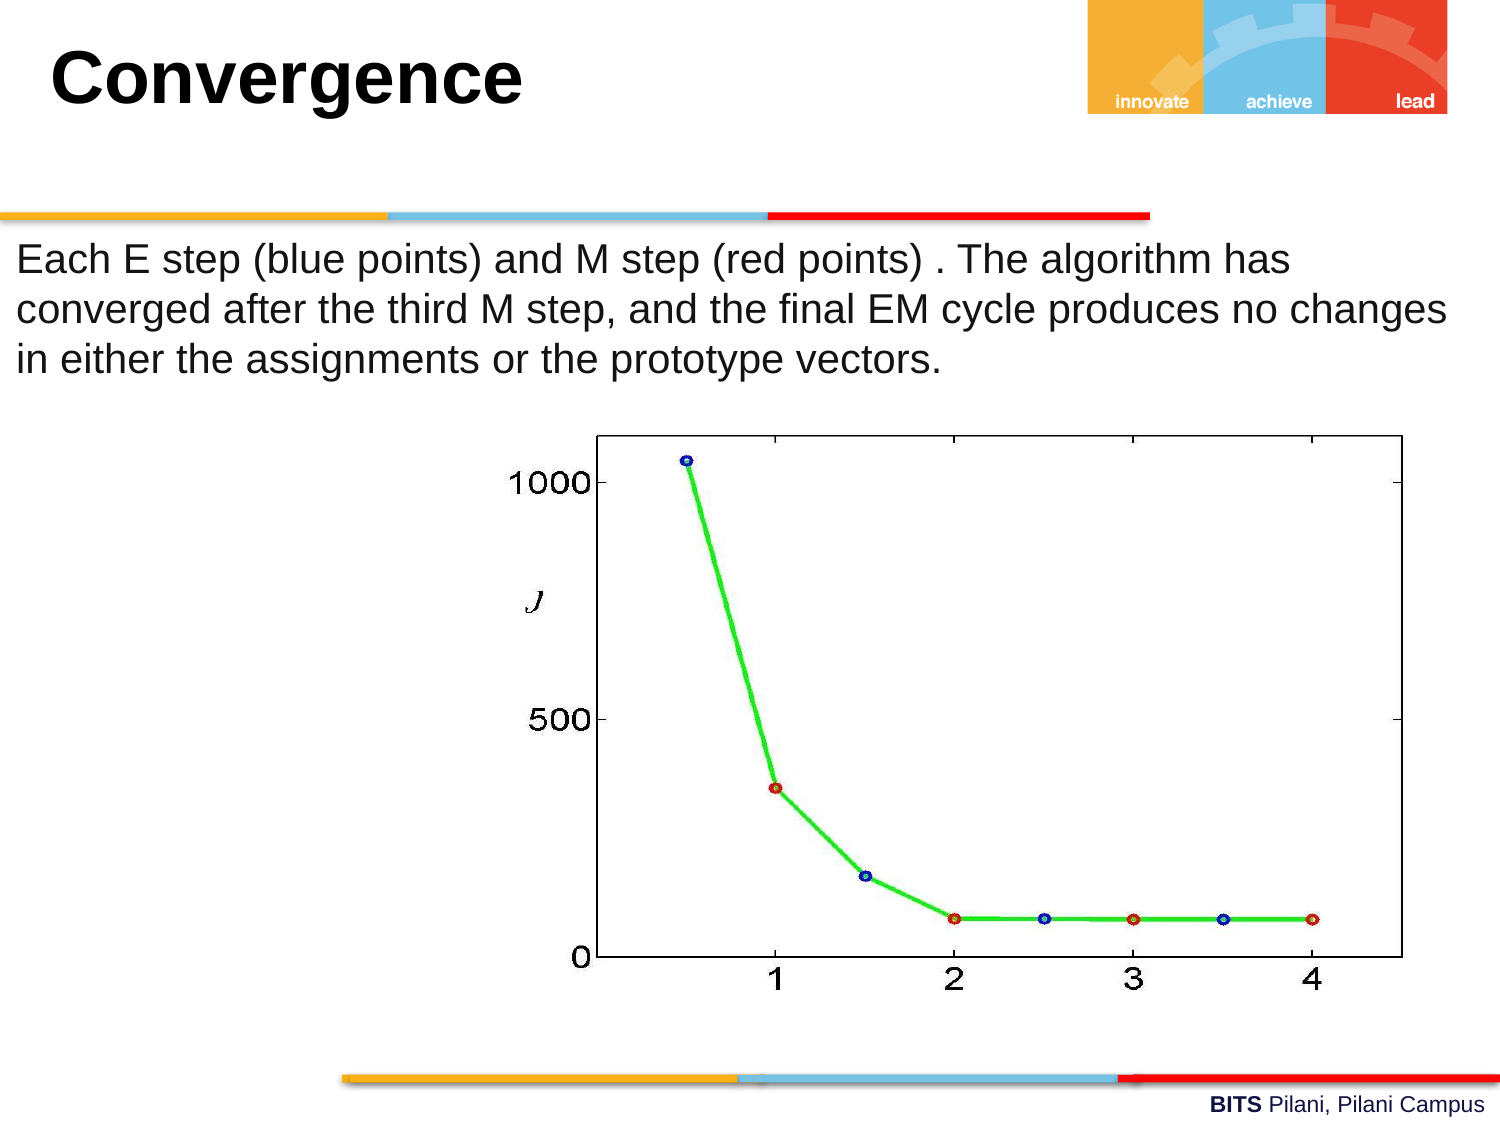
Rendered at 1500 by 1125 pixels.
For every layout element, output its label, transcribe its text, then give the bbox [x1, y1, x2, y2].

text_box [462, 390, 1500, 1027]
list Convergence [50, 24, 1088, 213]
picture [1087, 0, 1448, 114]
text_box Each E step (blue points) and M step (red points) . The algorithm has converged after the third M step, and the final EM cycle produces no changes in either the assignments or the prototype vectors. [1, 224, 1500, 390]
